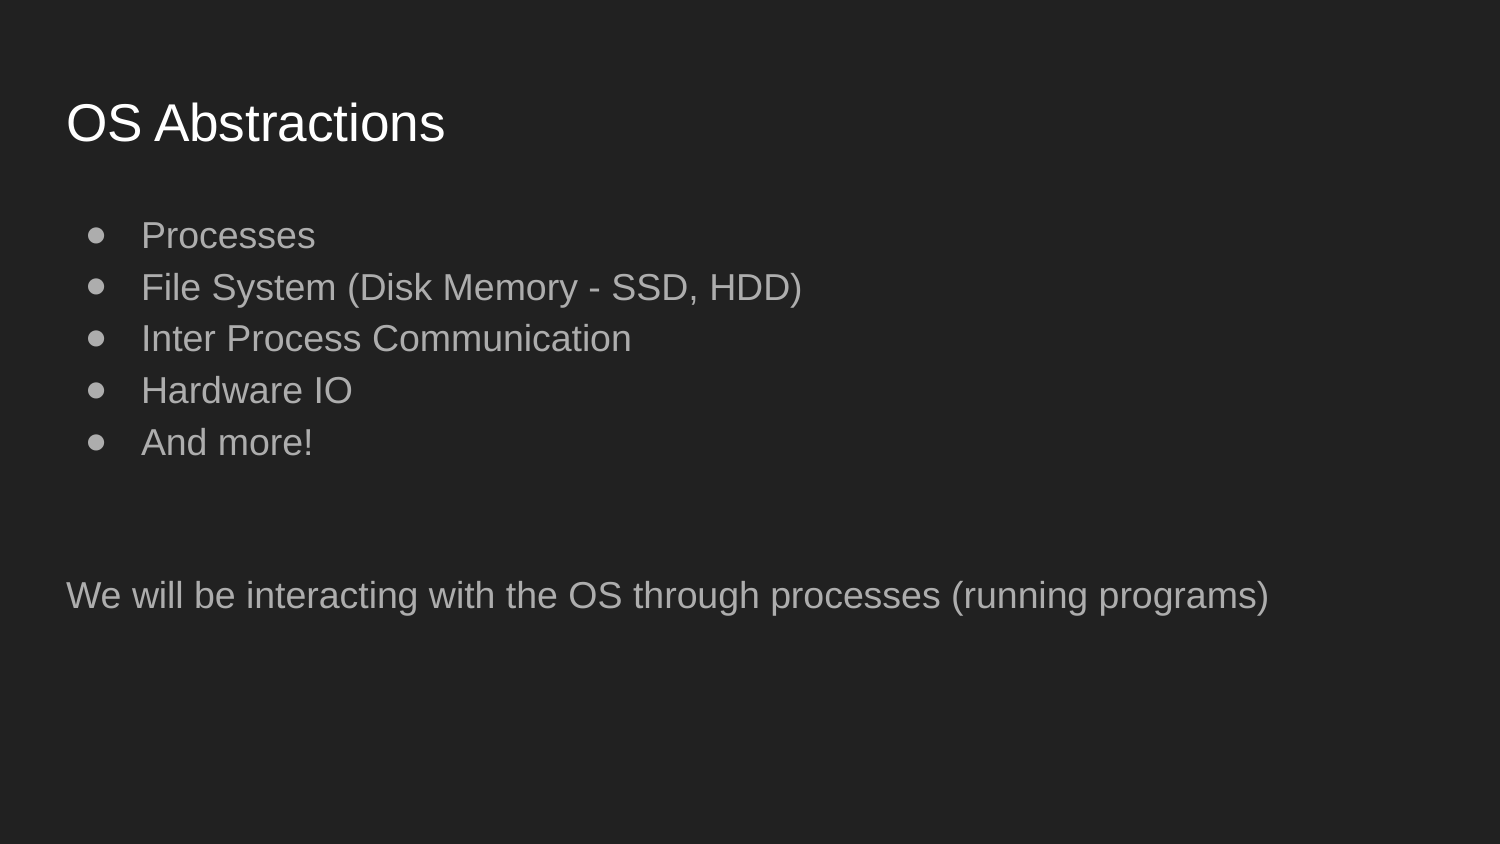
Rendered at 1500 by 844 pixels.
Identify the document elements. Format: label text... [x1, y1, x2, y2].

title OS Abstractions [51, 72, 1449, 167]
list Processes File System (Disk Memory - SSD, HDD) Inter Process Communication Hardware IO And more! We will be interacting with the OS through processes (running programs) [51, 189, 1449, 750]
